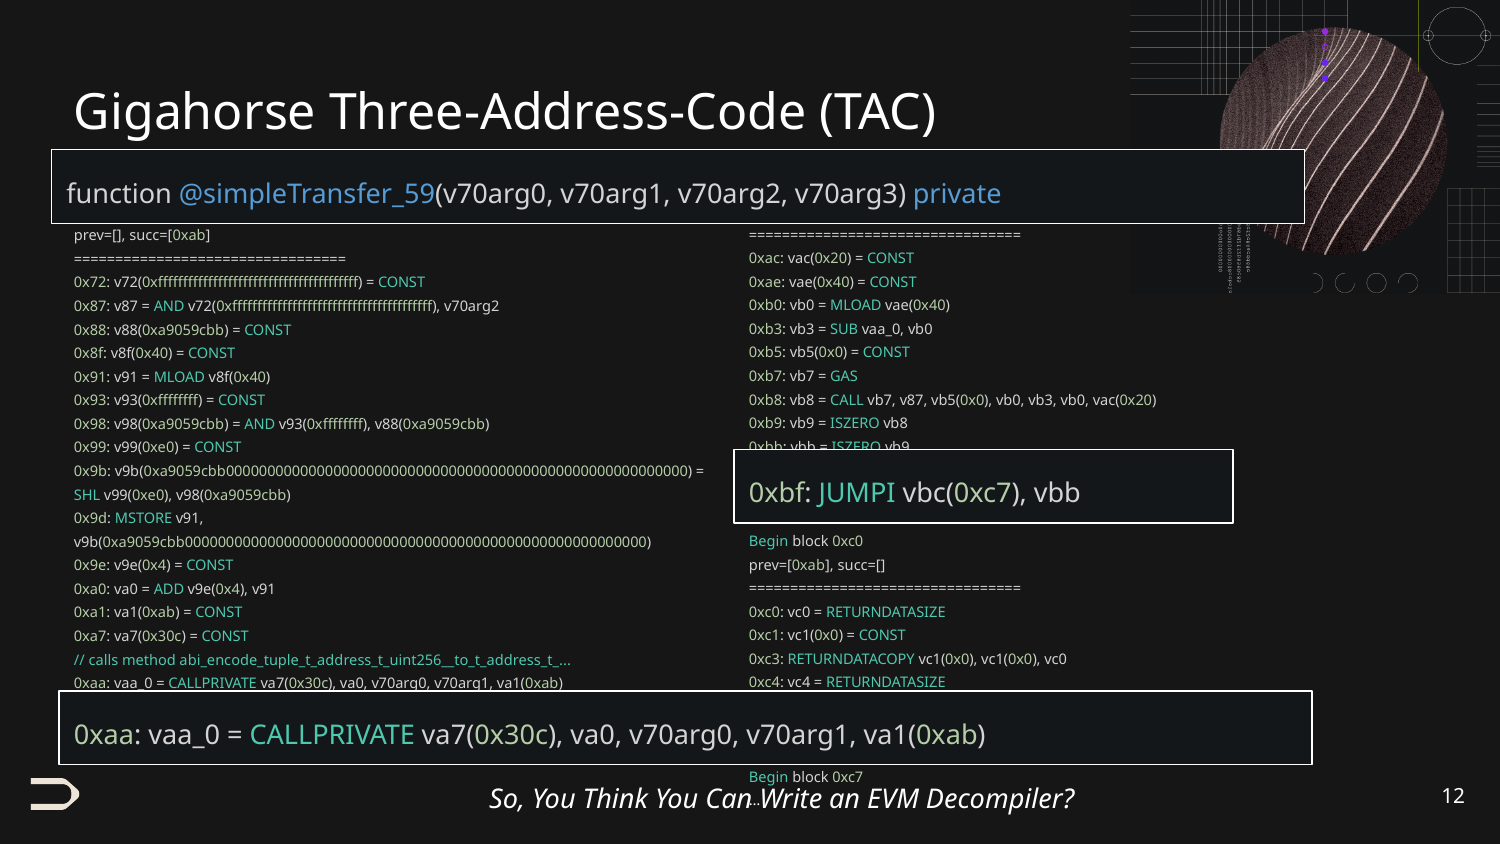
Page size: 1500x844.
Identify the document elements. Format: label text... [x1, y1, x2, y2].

slide_number ‹#› [1389, 764, 1480, 830]
list Begin block 0xab prev=[0x70], succ=[0xc0, 0xc7] ================================= 0xac: vac(0x20) = CONST 0xae: vae(0x40) = CONST 0xb0: vb0 = MLOAD vae(0x40) 0xb3: vb3 = SUB vaa_0, vb0 0xb5: vb5(0x0) = CONST 0xb7: vb7 = GAS 0xb8: vb8 = CALL vb7, v87, vb5(0x0), vb0, vb3, vb0, vac(0x20) 0xb9: vb9 = ISZERO vb8 0xbb: vbb = ISZERO vb9 0xbc: vbc(0xc7) = CONST 0xbf: JUMPI vbc(0xc7), vbb Begin block 0xc0 prev=[0xab], succ=[] ================================= 0xc0: vc0 = RETURNDATASIZE 0xc1: vc1(0x0) = CONST 0xc3: RETURNDATACOPY vc1(0x0), vc1(0x0), vc0 0xc4: vc4 = RETURNDATASIZE 0xc5: vc5(0x0) = CONST 0xc6: REVERT vc5(0x0), vc4 Begin block 0xc7 … [733, 157, 1428, 635]
text_box function @simpleTransfer_59(v70arg0, v70arg1, v70arg2, v70arg3) private [51, 149, 1305, 224]
title Gigahorse Three-Address-Code (TAC) [58, 64, 1067, 159]
picture [1130, 0, 1500, 294]
list function @simpleTransfer_59(v70arg0, v70arg1, v70arg2, v70arg3) private { Begin block 0x70 prev=[], succ=[0xab] ================================= 0x72: v72(0xffffffffffffffffffffffffffffffffffffffff) = CONST 0x87: v87 = AND v72(0xffffffffffffffffffffffffffffffffffffffff), v70arg2 0x88: v88(0xa9059cbb) = CONST 0x8f: v8f(0x40) = CONST 0x91: v91 = MLOAD v8f(0x40) 0x93: v93(0xffffffff) = CONST 0x98: v98(0xa9059cbb) = AND v93(0xffffffff), v88(0xa9059cbb) 0x99: v99(0xe0) = CONST 0x9b: v9b(0xa9059cbb00000000000000000000000000000000000000000000000000000000) = SHL v99(0xe0), v98(0xa9059cbb) 0x9d: MSTORE v91, v9b(0xa9059cbb00000000000000000000000000000000000000000000000000000000) 0x9e: v9e(0x4) = CONST 0xa0: va0 = ADD v9e(0x4), v91 0xa1: va1(0xab) = CONST 0xa7: va7(0x30c) = CONST // calls method abi_encode_tuple_t_address_t_uint256__to_t_address_t_... 0xaa: vaa_0 = CALLPRIVATE va7(0x30c), va0, v70arg0, v70arg1, va1(0xab) [58, 224, 746, 636]
picture [22, 761, 88, 827]
text_box 0xaa: vaa_0 = CALLPRIVATE va7(0x30c), va0, v70arg0, v70arg1, va1(0xab) [58, 690, 1312, 765]
text_box 0xbf: JUMPI vbc(0xc7), vbb [733, 449, 1234, 524]
